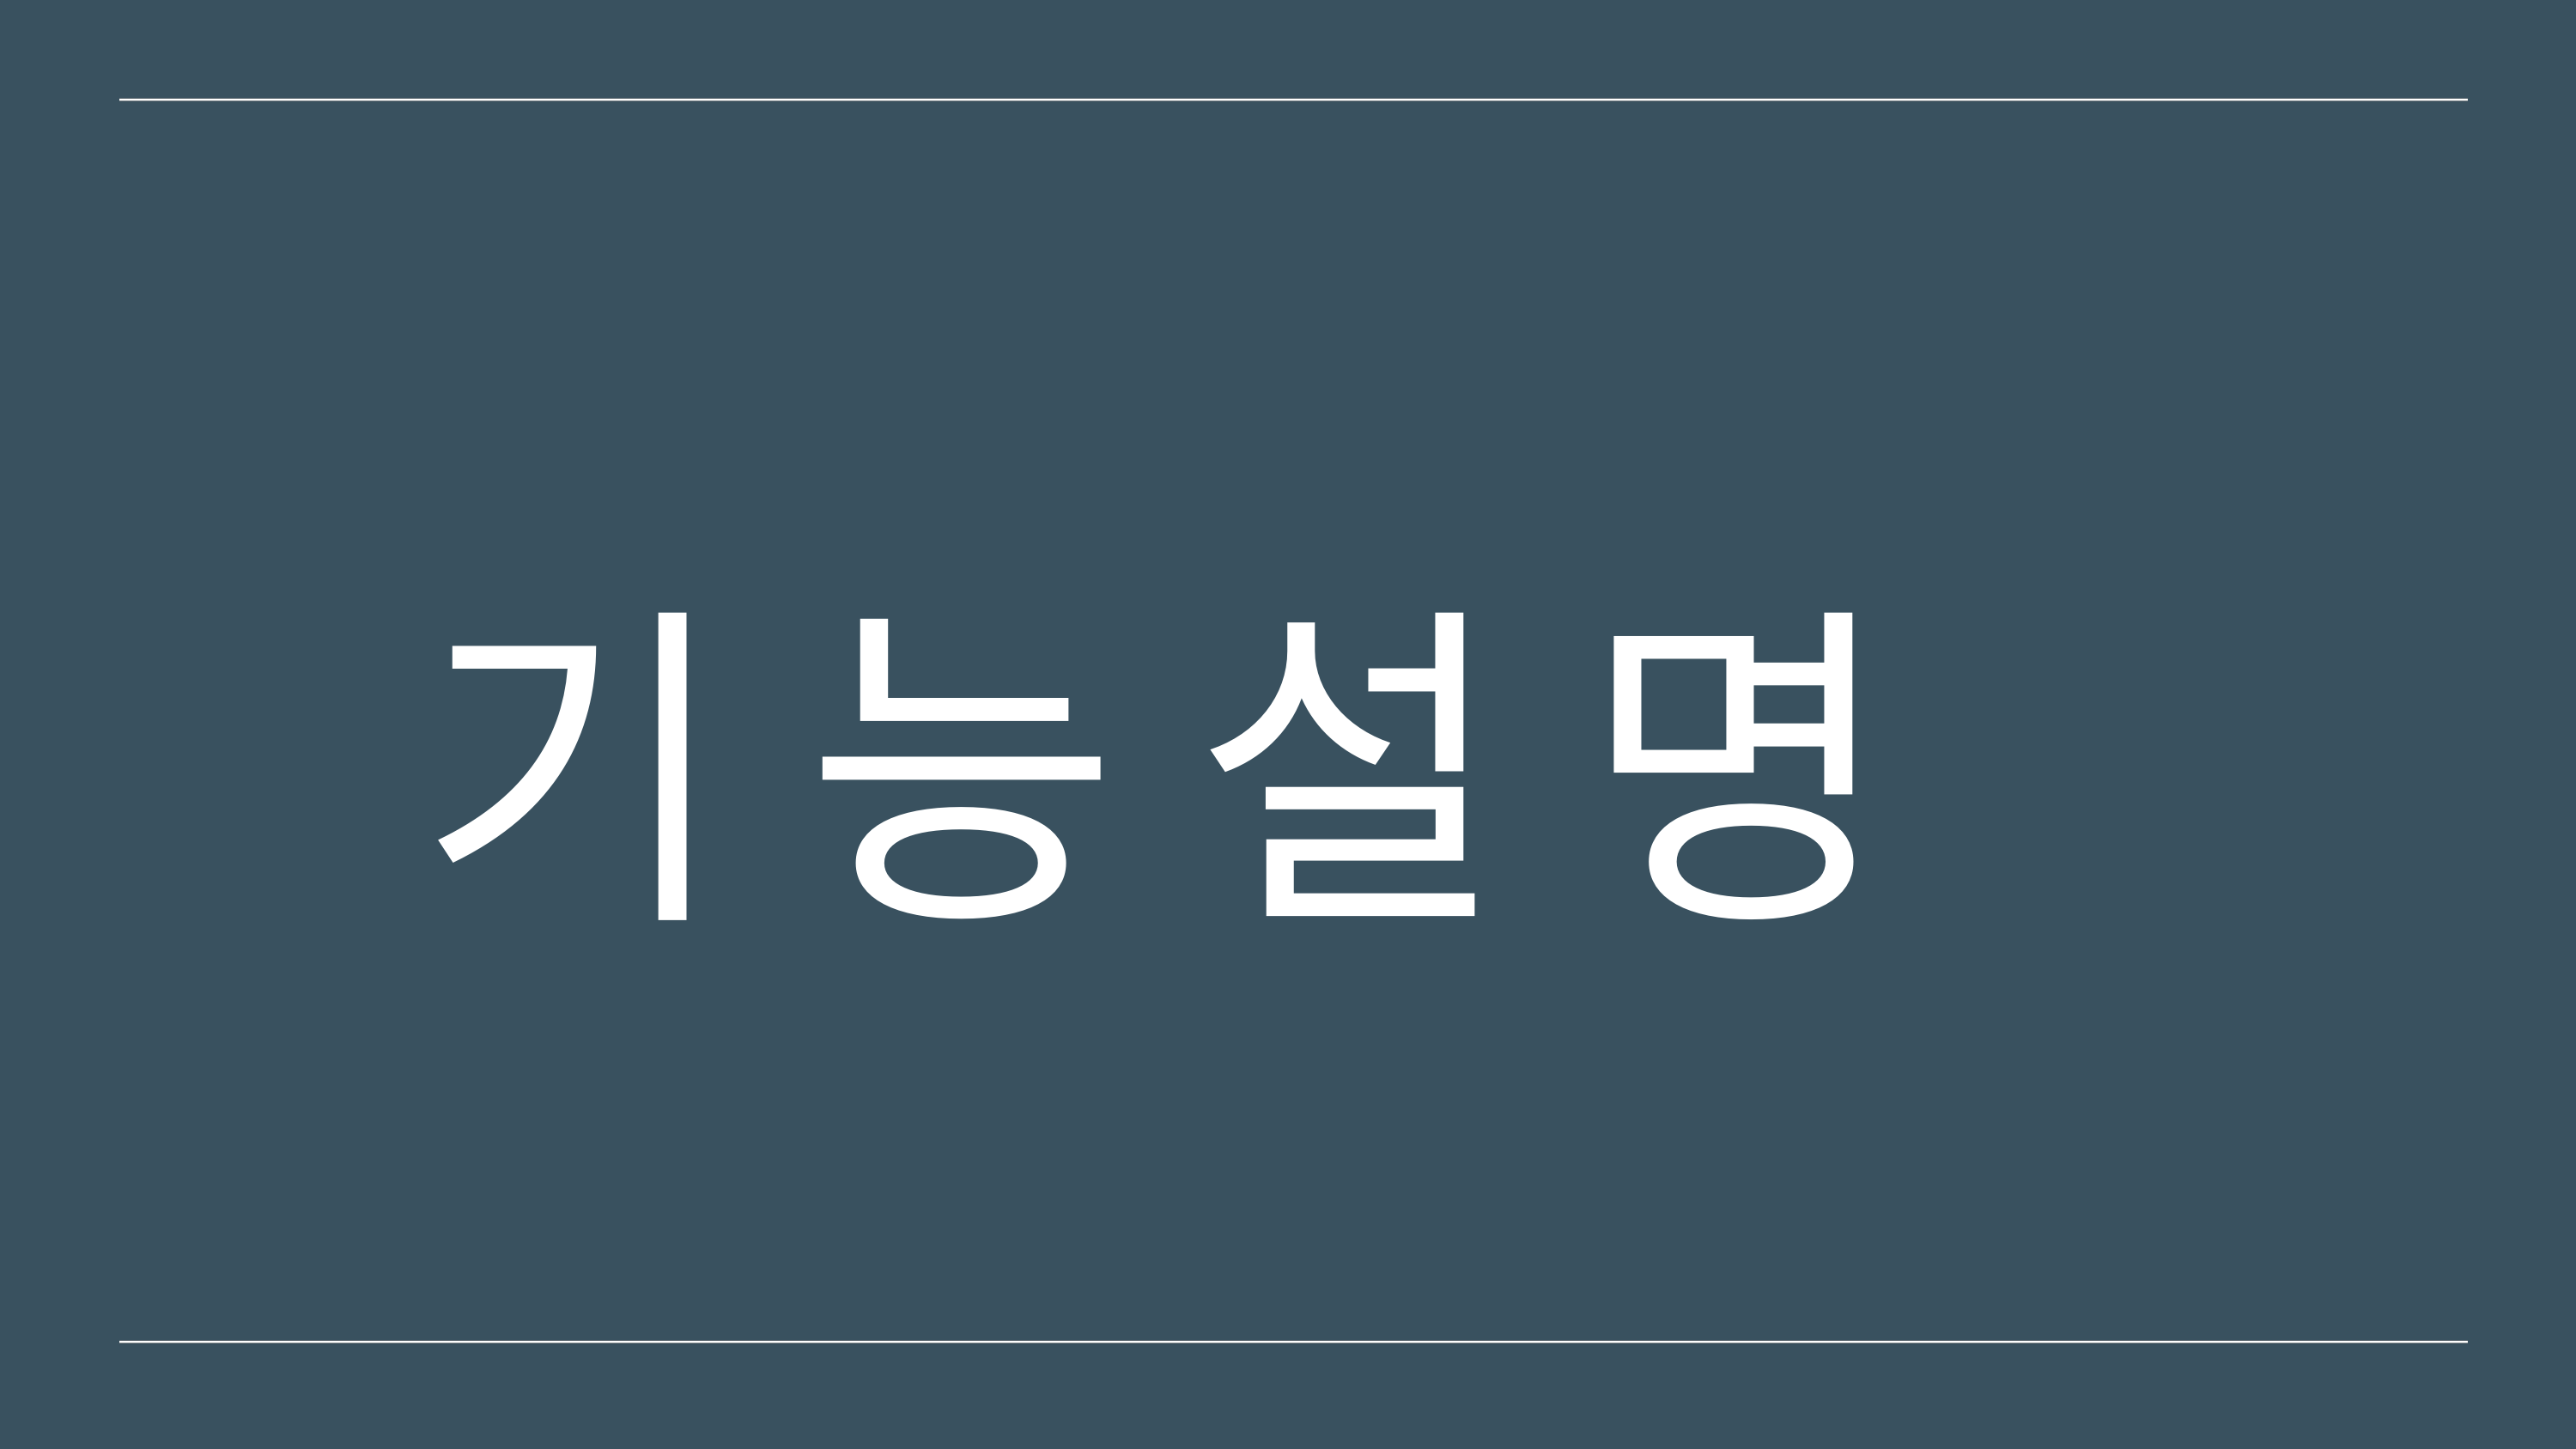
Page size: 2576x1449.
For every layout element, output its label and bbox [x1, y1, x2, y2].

text_box [0, 0, 2452, 1449]
text_box [119, 1337, 2468, 1348]
text_box [119, 94, 2468, 106]
